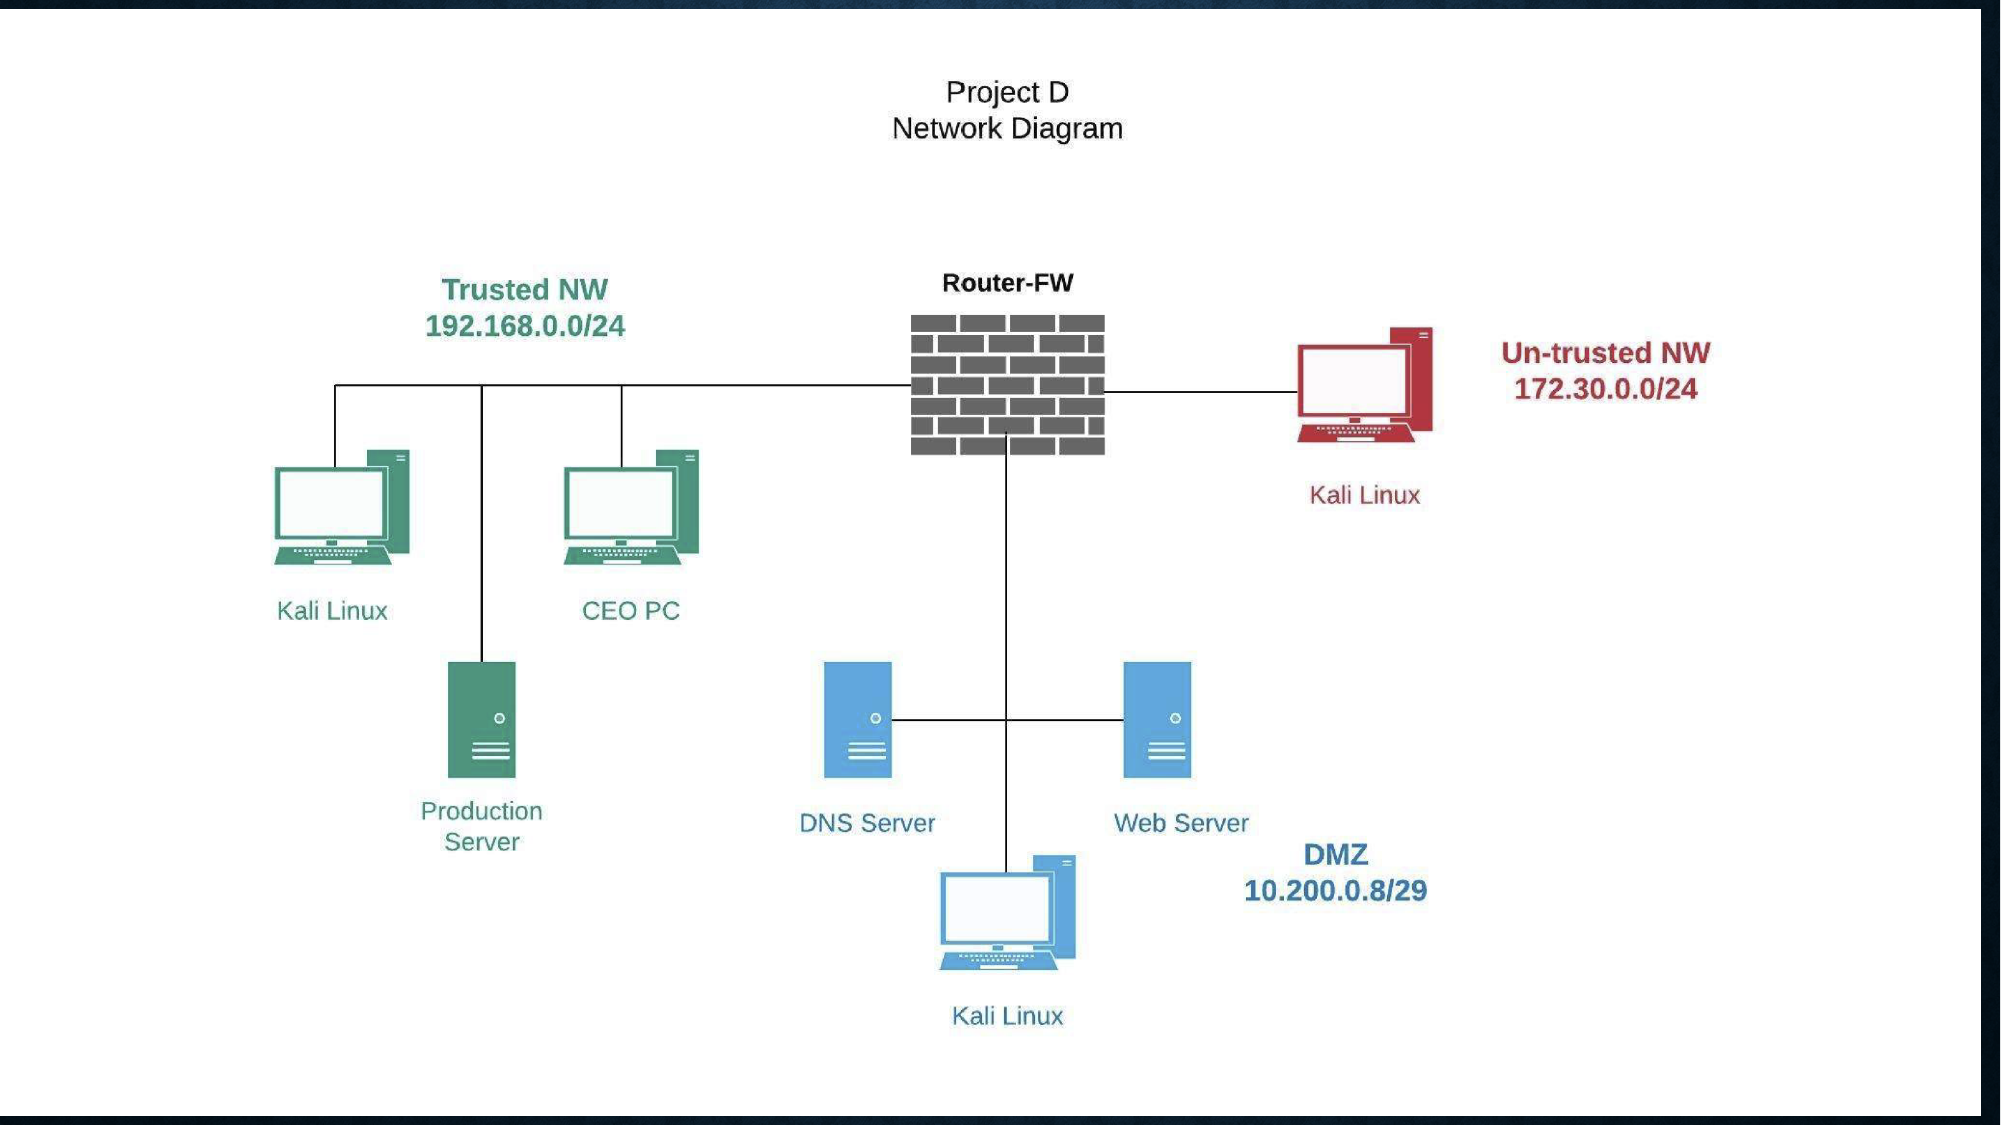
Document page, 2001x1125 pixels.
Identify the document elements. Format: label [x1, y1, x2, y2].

list [0, 9, 1981, 1117]
